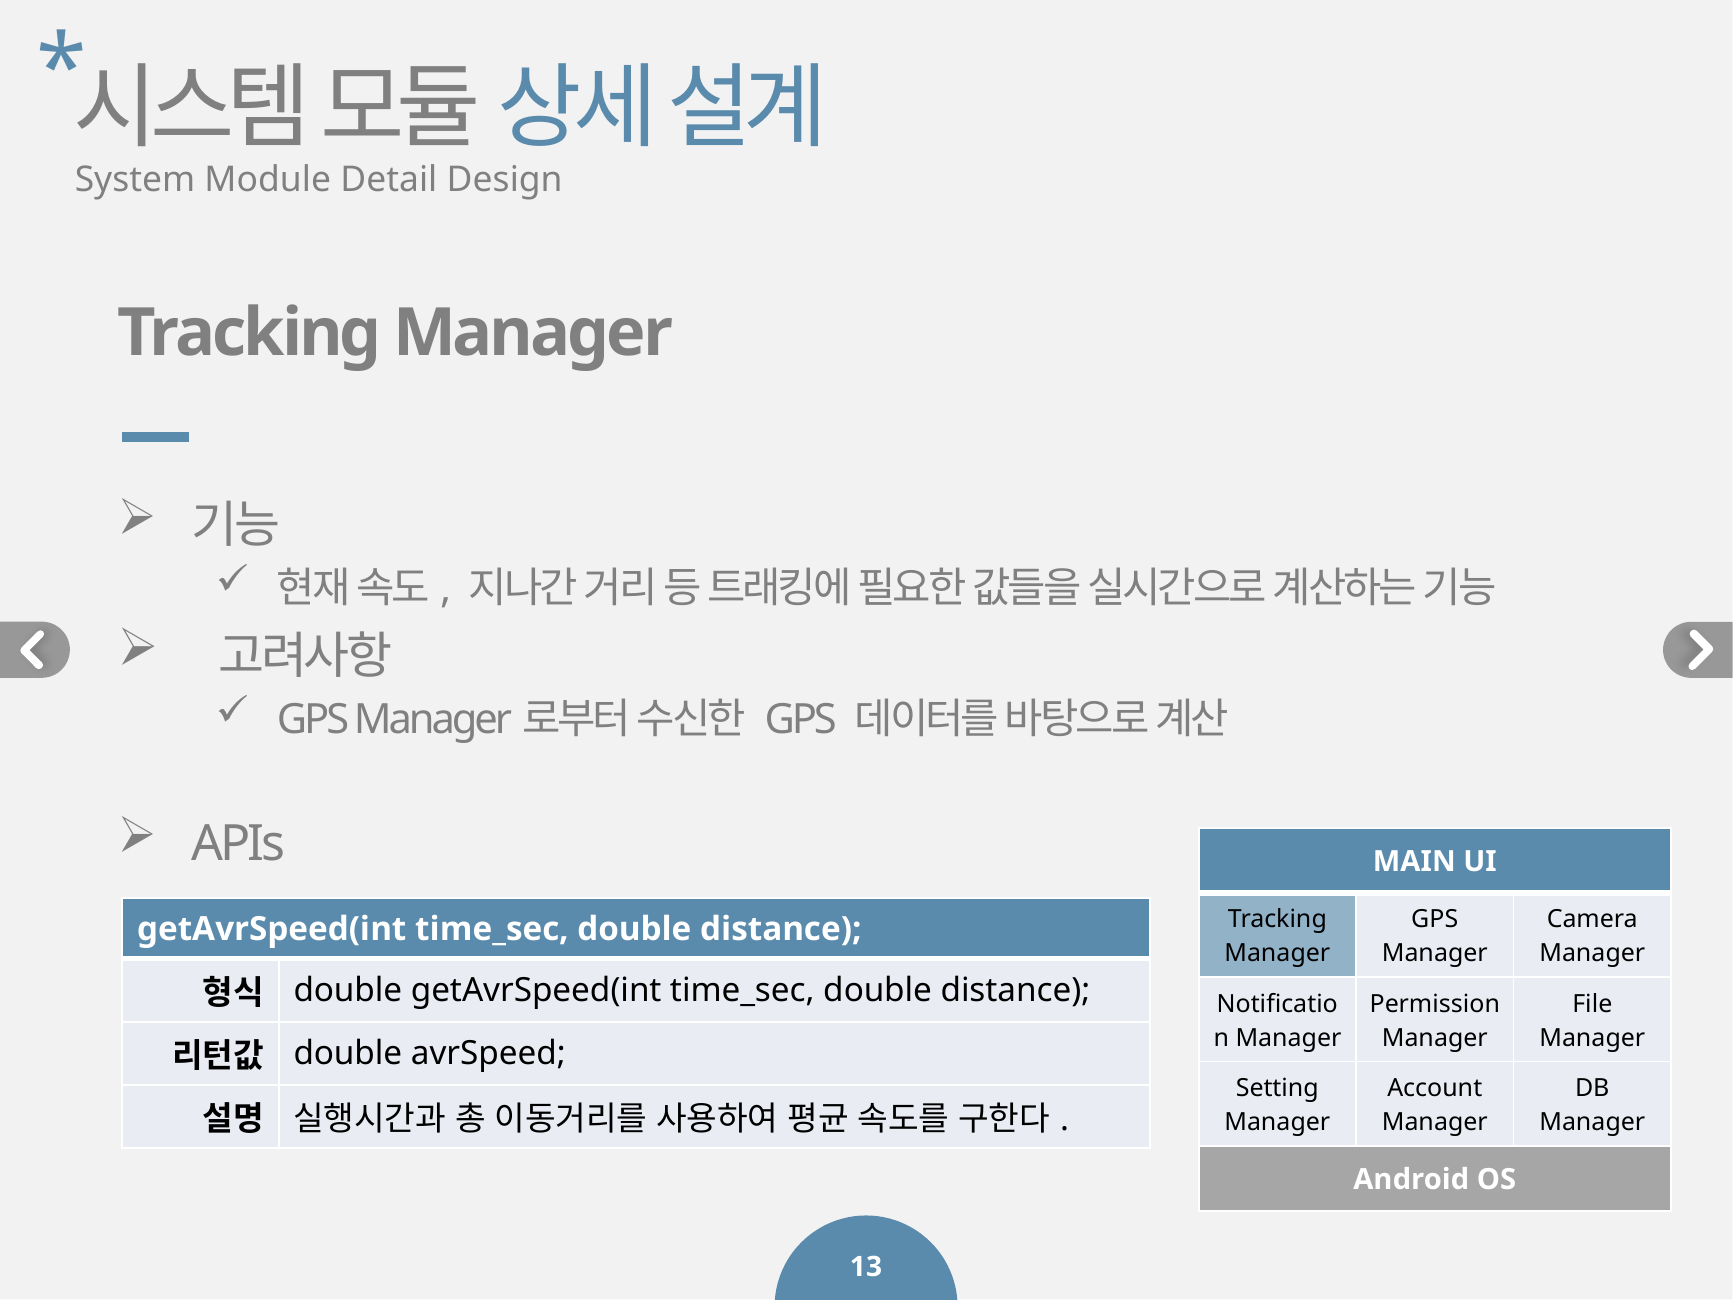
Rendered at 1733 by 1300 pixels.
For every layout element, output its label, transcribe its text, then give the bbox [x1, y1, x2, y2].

list 시스템 모듈 상세 설계 [73, 57, 1156, 148]
table_cell 설명 [123, 1086, 278, 1147]
table_cell Permission Manager [1357, 978, 1513, 1061]
table_cell 실행시간과 총 이동거리를 사용하여 평균 속도를 구한다. [280, 1086, 1149, 1147]
table_cell Notification Manager [1200, 978, 1355, 1061]
text_box 기능 현재 속도, 지나간 거리 등 트래킹에 필요한 값들을 실시간으로 계산하는 기능 고려사항 GPS Manager로부터 수신한 GPS 데이터를 바탕으로 계산 APIs [102, 689, 1611, 1064]
table_cell File Manager [1514, 978, 1670, 1061]
table_cell Account Manager [1357, 1062, 1513, 1145]
text_box Tracking Manager [102, 281, 725, 353]
table_header getAvrSpeed(int time_sec, double distance); [123, 899, 1149, 956]
table_cell double getAvrSpeed(int time_sec, double distance); [280, 961, 1149, 1021]
table_cell GPS Manager [1357, 896, 1513, 976]
table_cell Android OS [1200, 1147, 1670, 1210]
table_cell 리턴값 [123, 1023, 278, 1084]
table_header MAIN UI [1200, 829, 1670, 890]
table_cell DB Manager [1514, 1062, 1670, 1145]
table_cell Setting Manager [1200, 1062, 1355, 1145]
table_cell double avrSpeed; [280, 1023, 1149, 1084]
table_cell 형식 [123, 961, 278, 1021]
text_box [0, 621, 1733, 679]
table_cell Camera Manager [1514, 896, 1670, 976]
list System Module Detail Design [74, 157, 1156, 198]
text_box 기능 현재 속도, 지나간 거리 등 트래킹에 필요한 값들을 실시간으로 계산하는 기능 고려사항 GPS Manager로부터 수신한 GPS 데이터를 바탕으로 계산 APIs [102, 485, 1611, 621]
text_box * [36, 23, 96, 102]
table_cell Tracking Manager [1200, 896, 1355, 976]
